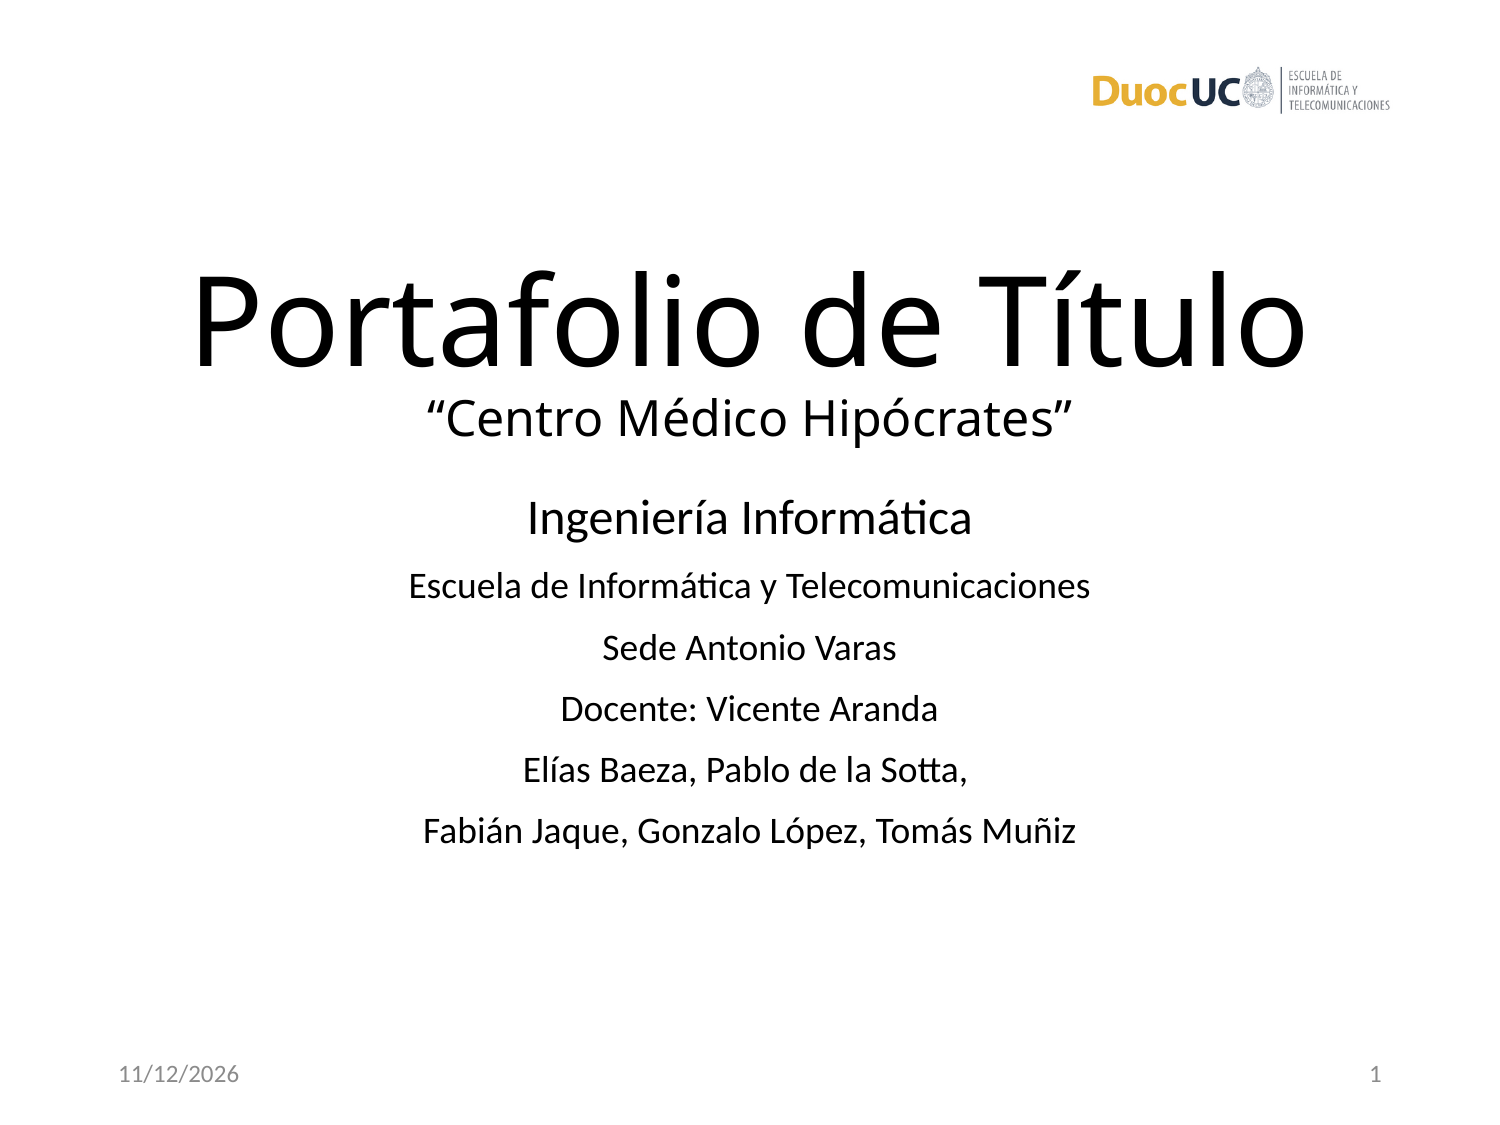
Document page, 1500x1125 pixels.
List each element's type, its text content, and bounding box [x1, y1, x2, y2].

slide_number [103, 1042, 441, 1103]
title Portafolio de Título “Centro Médico Hipócrates” [112, 63, 1388, 455]
picture [1085, 59, 1397, 118]
subtitle Ingeniería Informática Escuela de Informática y Telecomunicaciones Sede Antonio Varas Docente: Vicente Aranda Elías Baeza, Pablo de la Sotta, Fabián Jaque, Gonzalo López, Tomás Muñiz [187, 483, 1313, 780]
slide_number 1 [1059, 1042, 1397, 1103]
